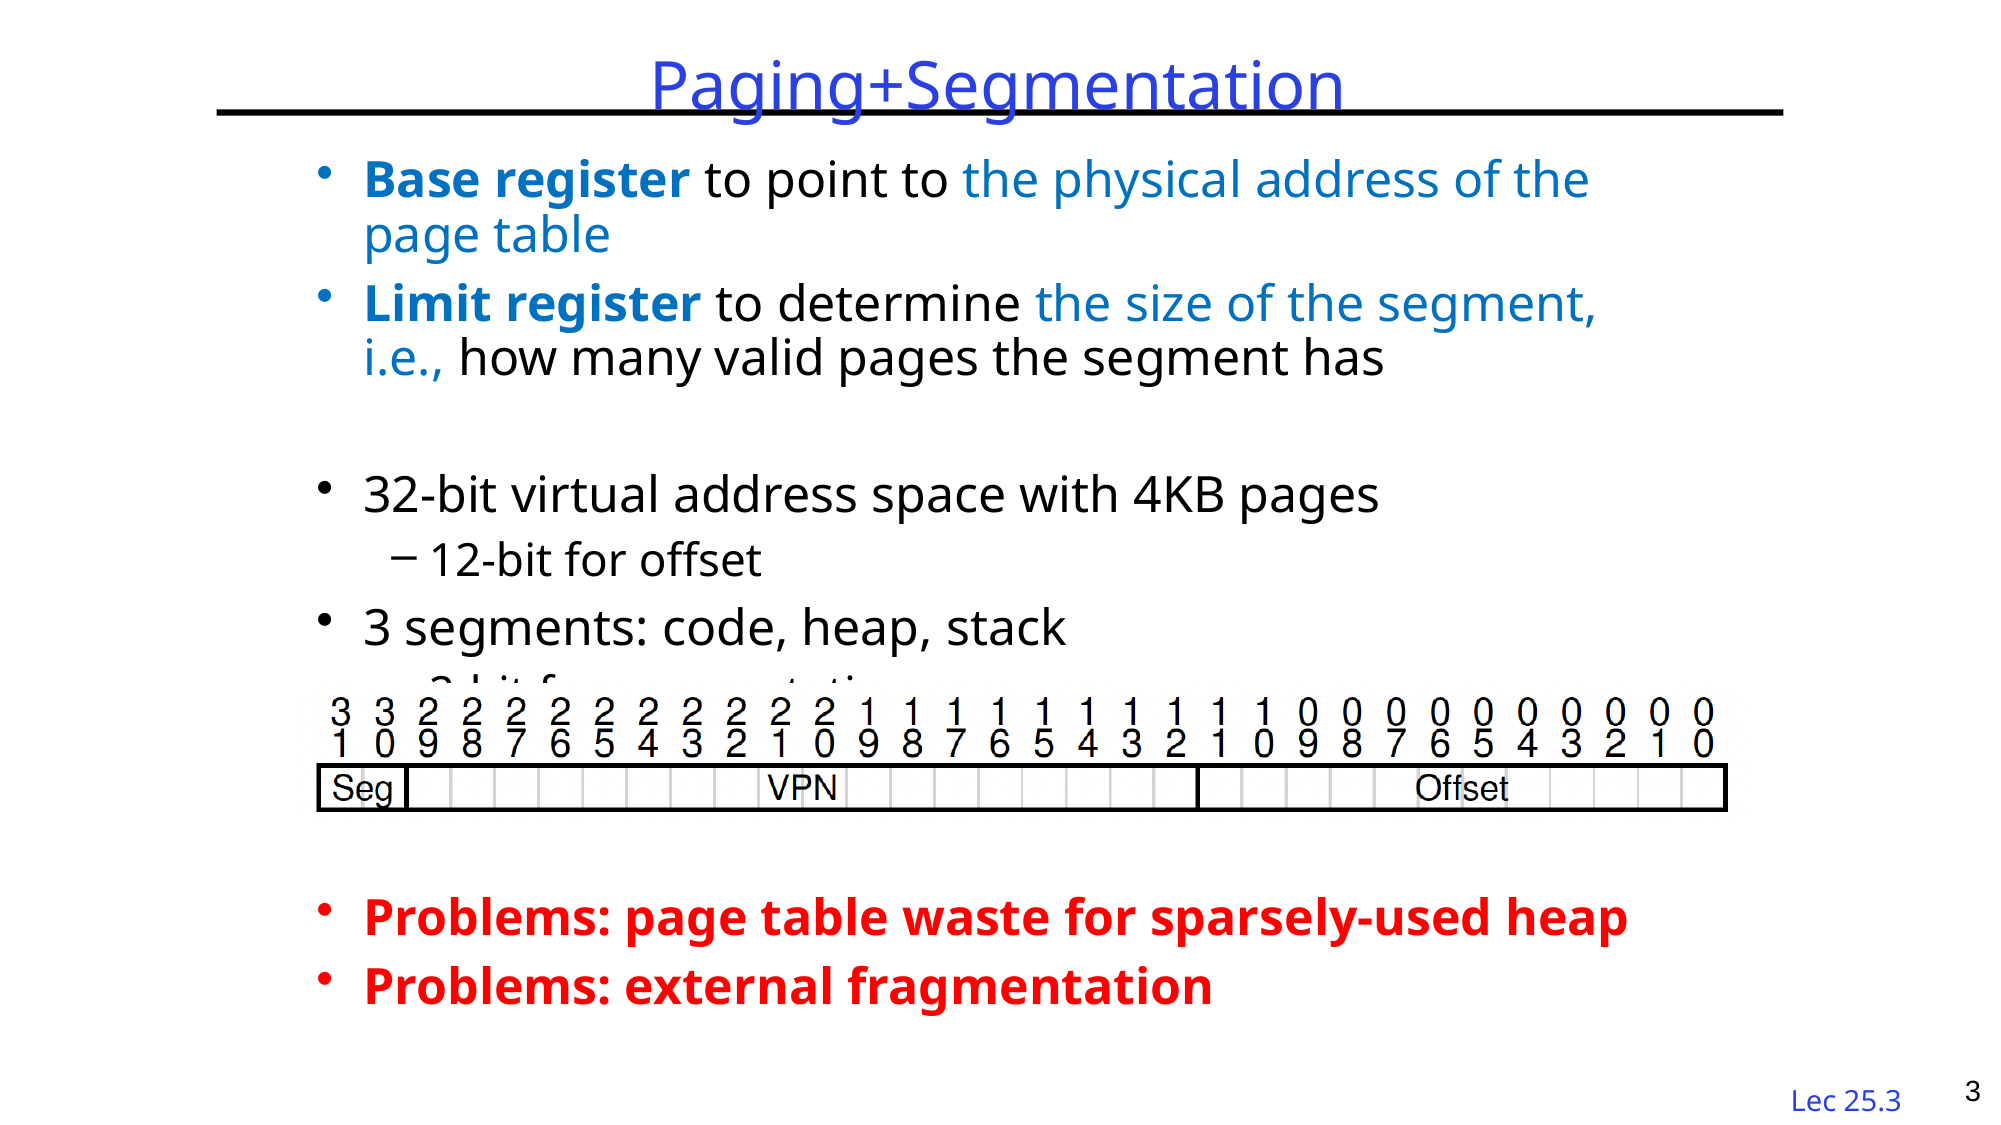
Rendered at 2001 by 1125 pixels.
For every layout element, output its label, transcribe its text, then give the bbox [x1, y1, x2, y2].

title Paging+Segmentation [68, 45, 1929, 152]
list Base register to point to the physical address of the page table Limit register to determine the size of the segment, i.e., how many valid pages the segment has 32-bit virtual address space with 4KB pages 12-bit for offset 3 segments: code, heap, stack 2-bit for segmentation Problems: page table waste for sparsely-used heap Problems: external fragmentation [301, 147, 1697, 682]
picture [296, 683, 1751, 829]
list Base register to point to the physical address of the page table Limit register to determine the size of the segment, i.e., how many valid pages the segment has 32-bit virtual address space with 4KB pages 12-bit for offset 3 segments: code, heap, stack 2-bit for segmentation Problems: page table waste for sparsely-used heap Problems: external fragmentation [301, 836, 1697, 1031]
slide_number 3 [1902, 1065, 1996, 1125]
